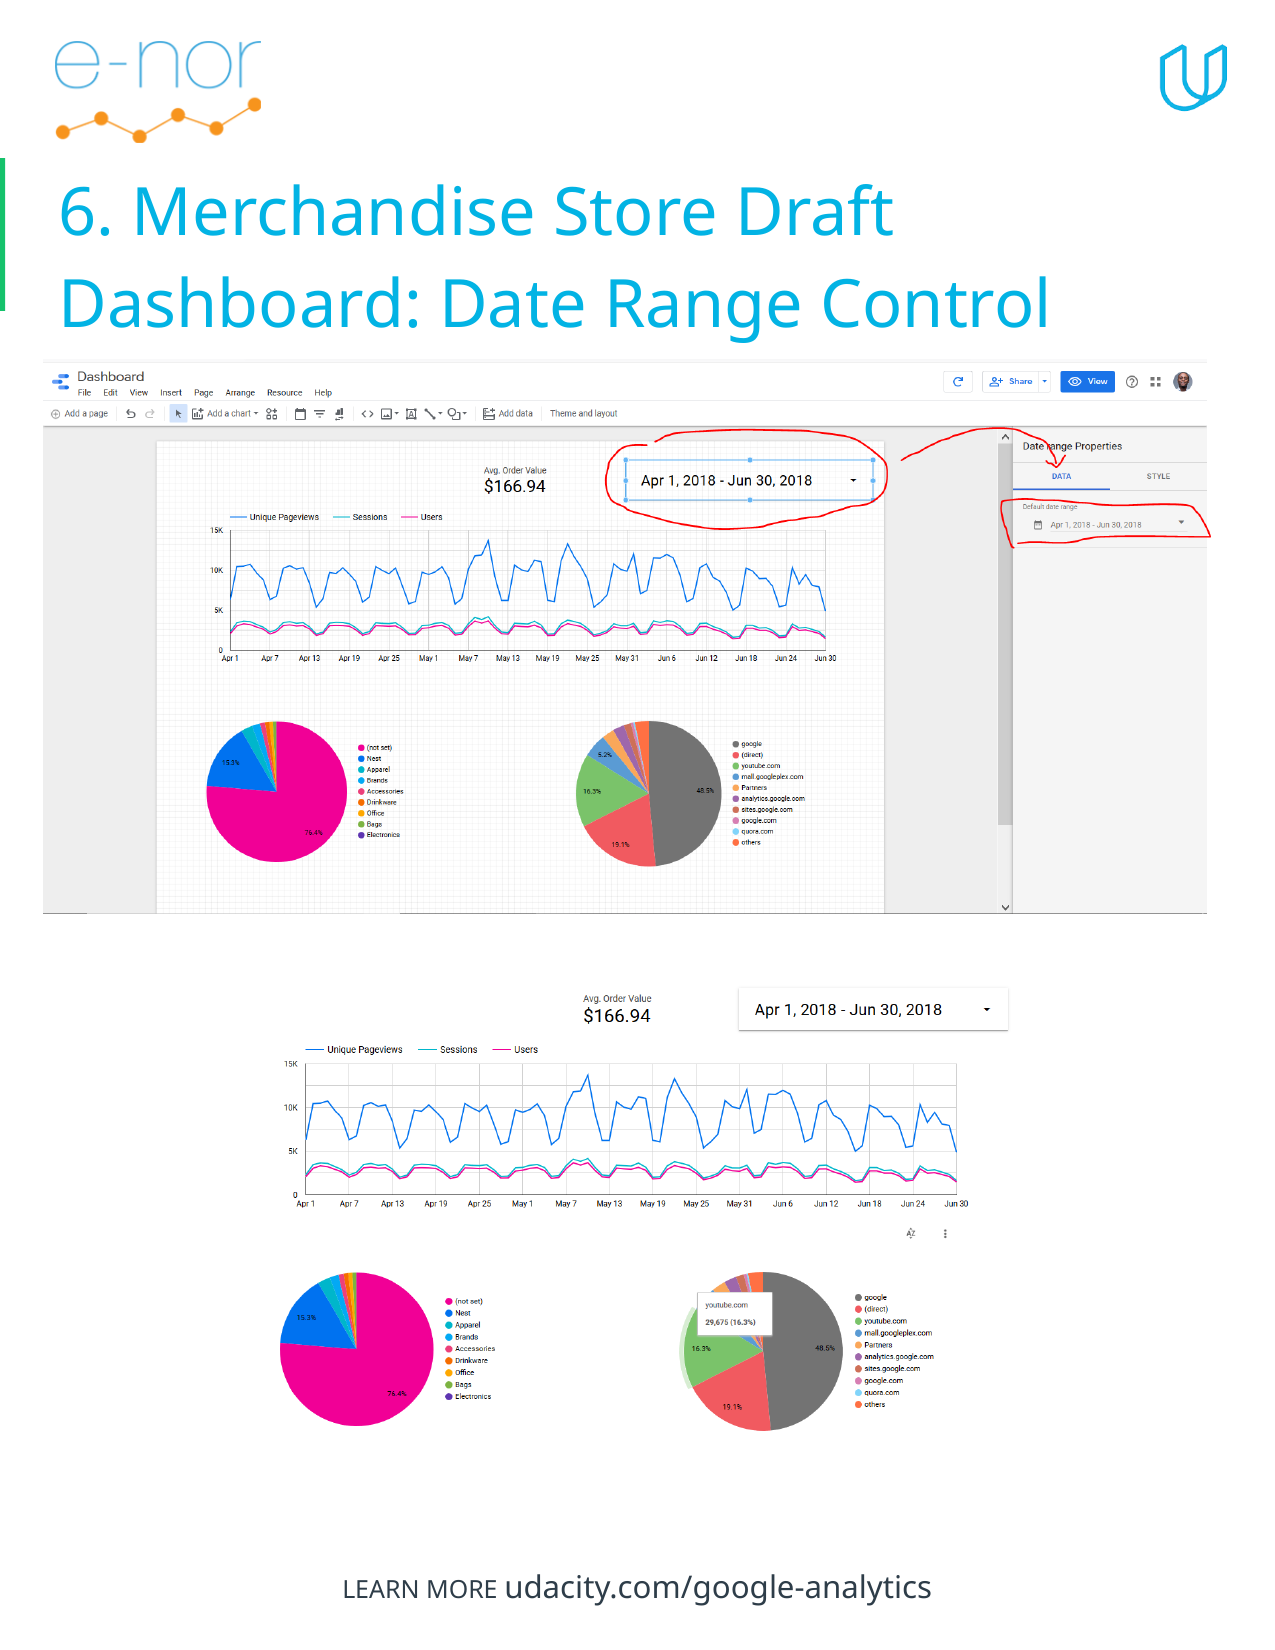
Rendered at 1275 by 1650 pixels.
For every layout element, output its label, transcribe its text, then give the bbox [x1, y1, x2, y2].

title 6. Merchandise Store Draft Dashboard: Date Range Control [43, 157, 1232, 341]
picture [0, 0, 1275, 1650]
